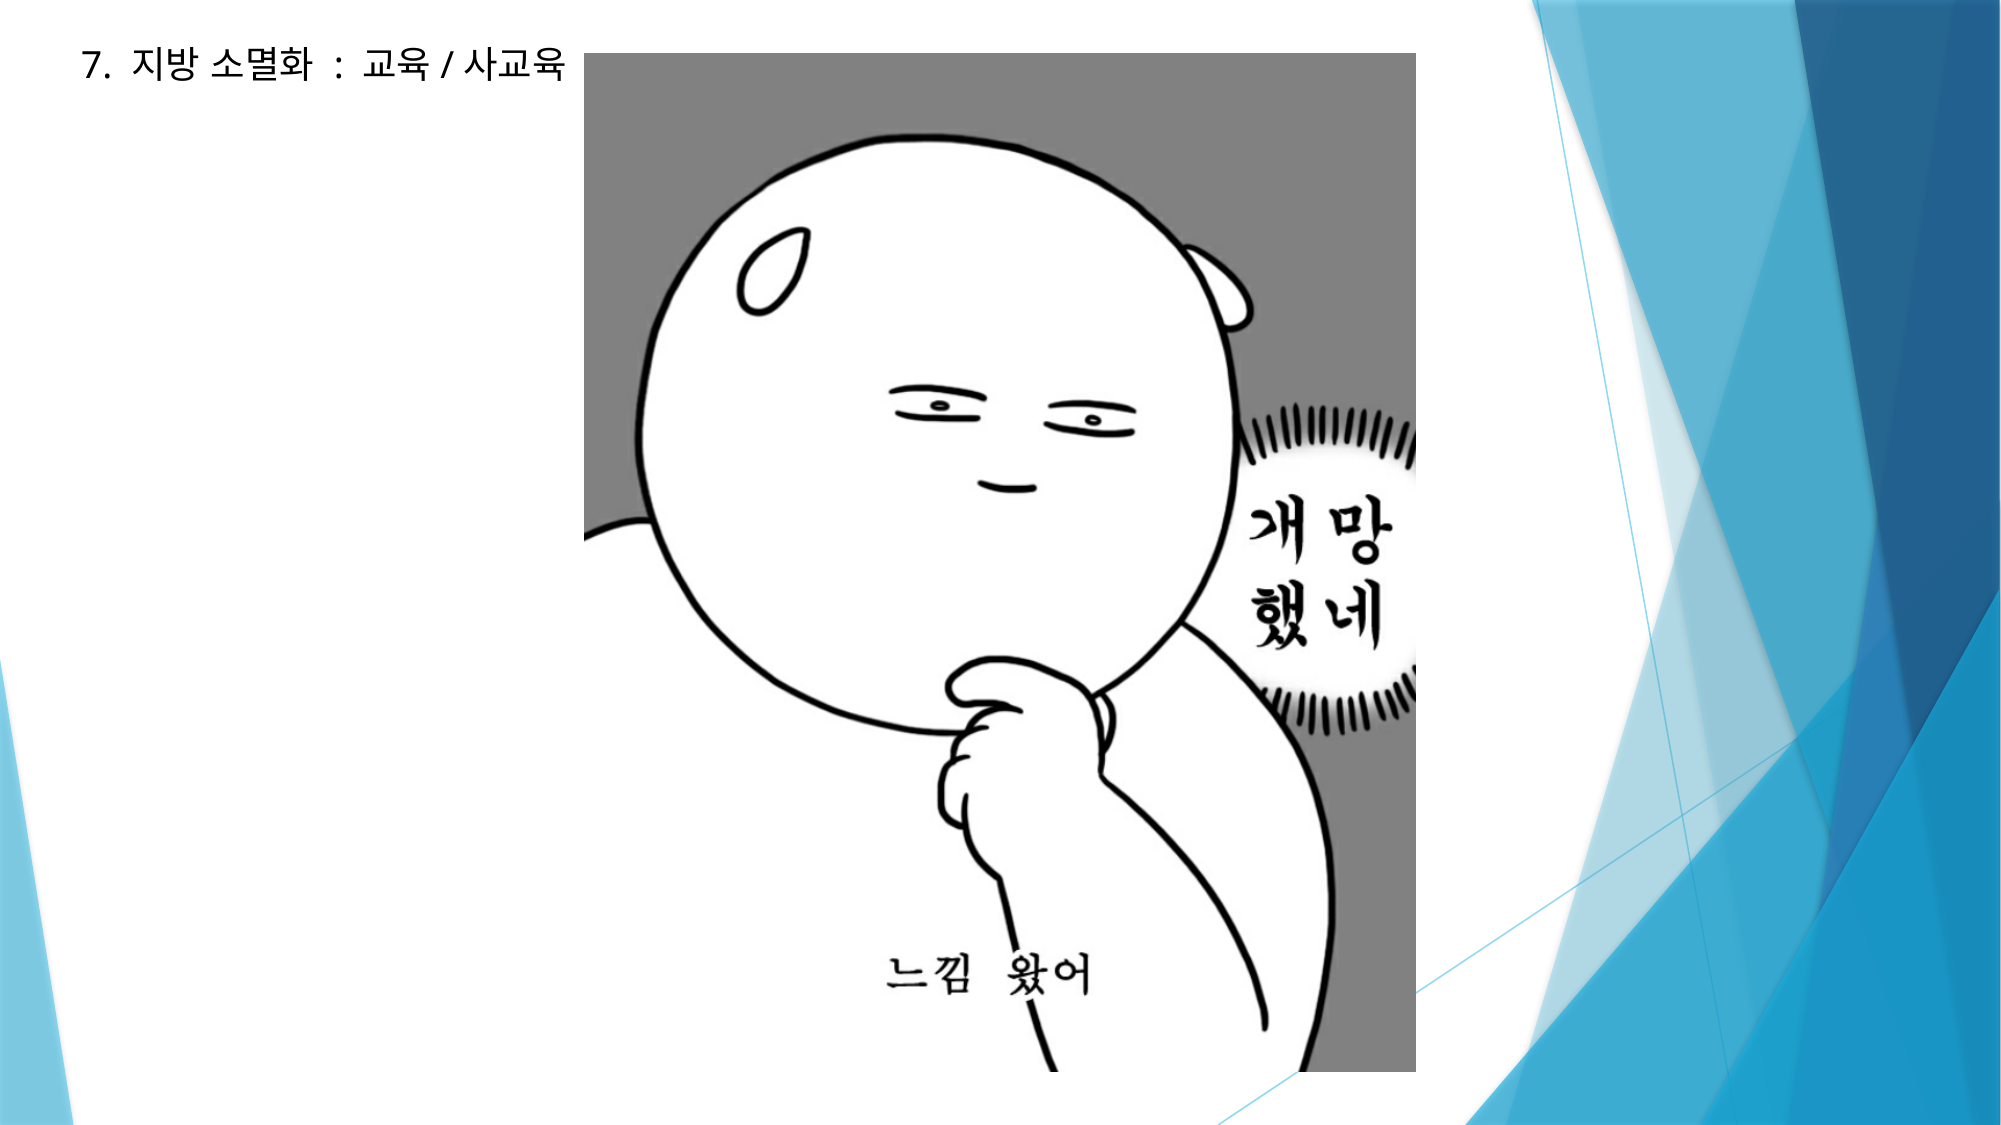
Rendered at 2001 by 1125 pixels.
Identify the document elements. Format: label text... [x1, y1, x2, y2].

text_box 7. 지방 소멸화 : 교육/사교육 [66, 33, 582, 94]
picture [584, 53, 1416, 1072]
